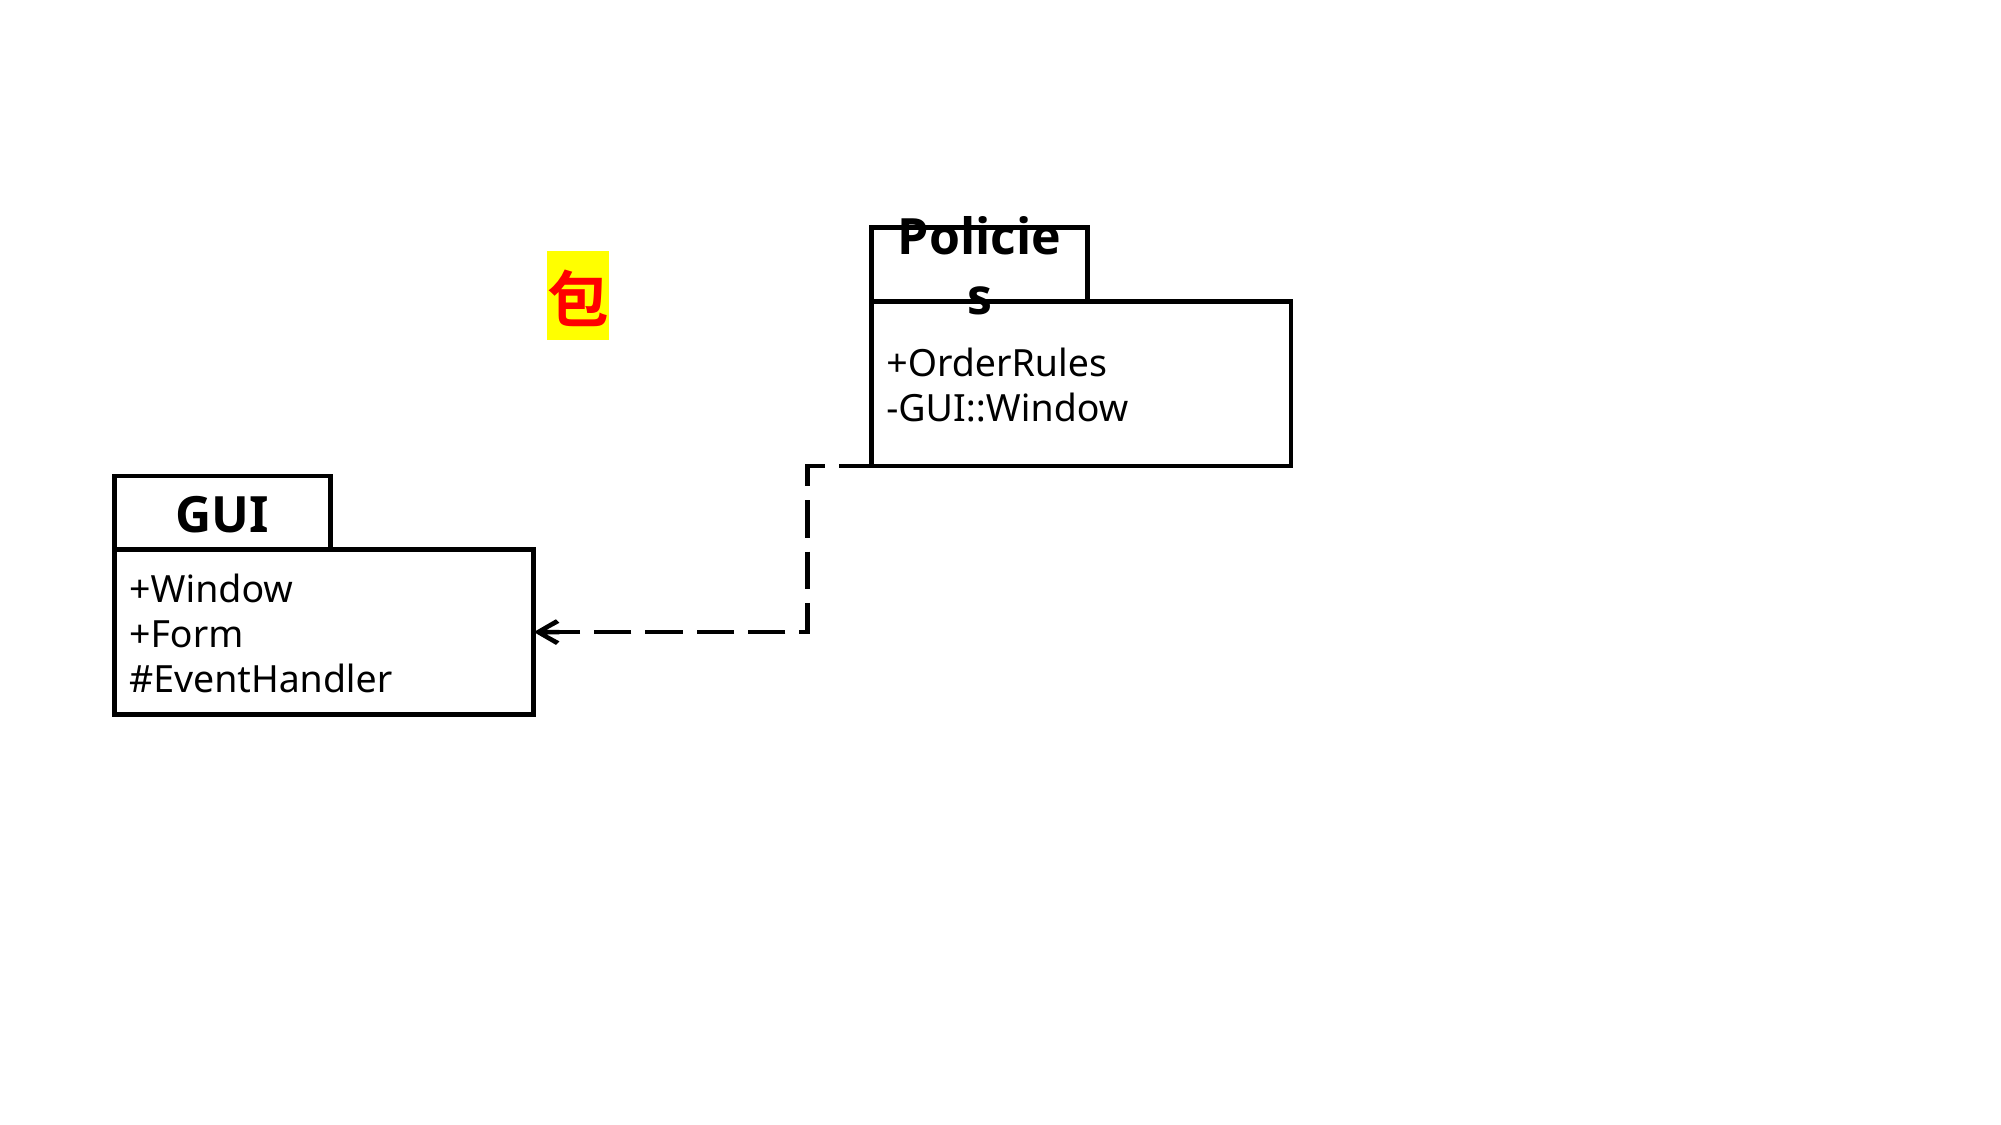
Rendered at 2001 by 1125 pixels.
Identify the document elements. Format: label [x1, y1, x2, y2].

text_box [114, 227, 1292, 715]
